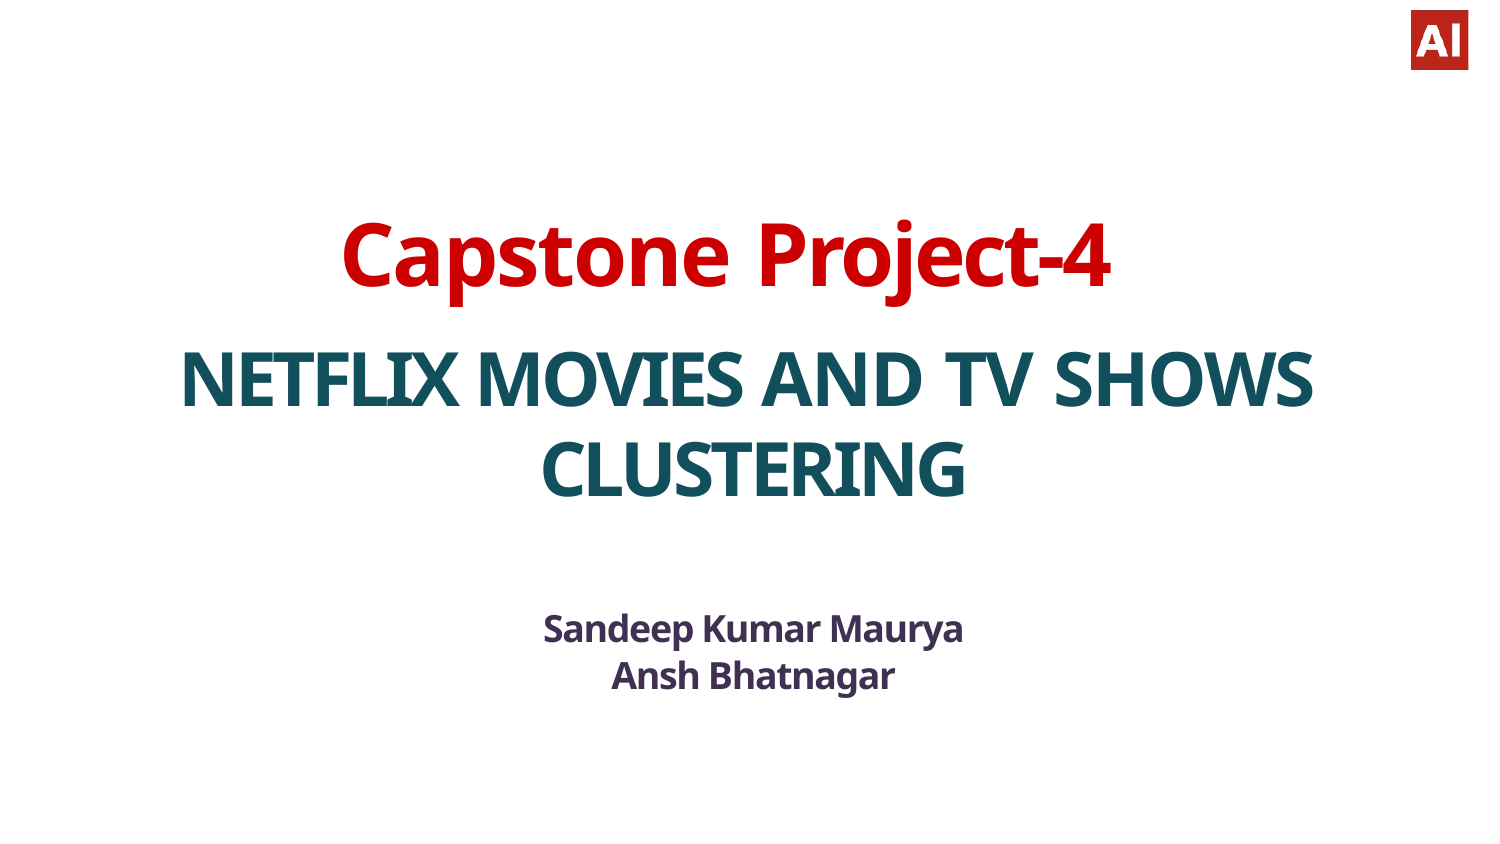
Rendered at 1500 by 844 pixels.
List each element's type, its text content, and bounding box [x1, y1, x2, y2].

picture [1411, 10, 1469, 70]
list NETFLIX MOVIES AND TV SHOWS CLUSTERING Sandeep Kumar Maurya Ansh Bhatnagar [75, 146, 1434, 807]
